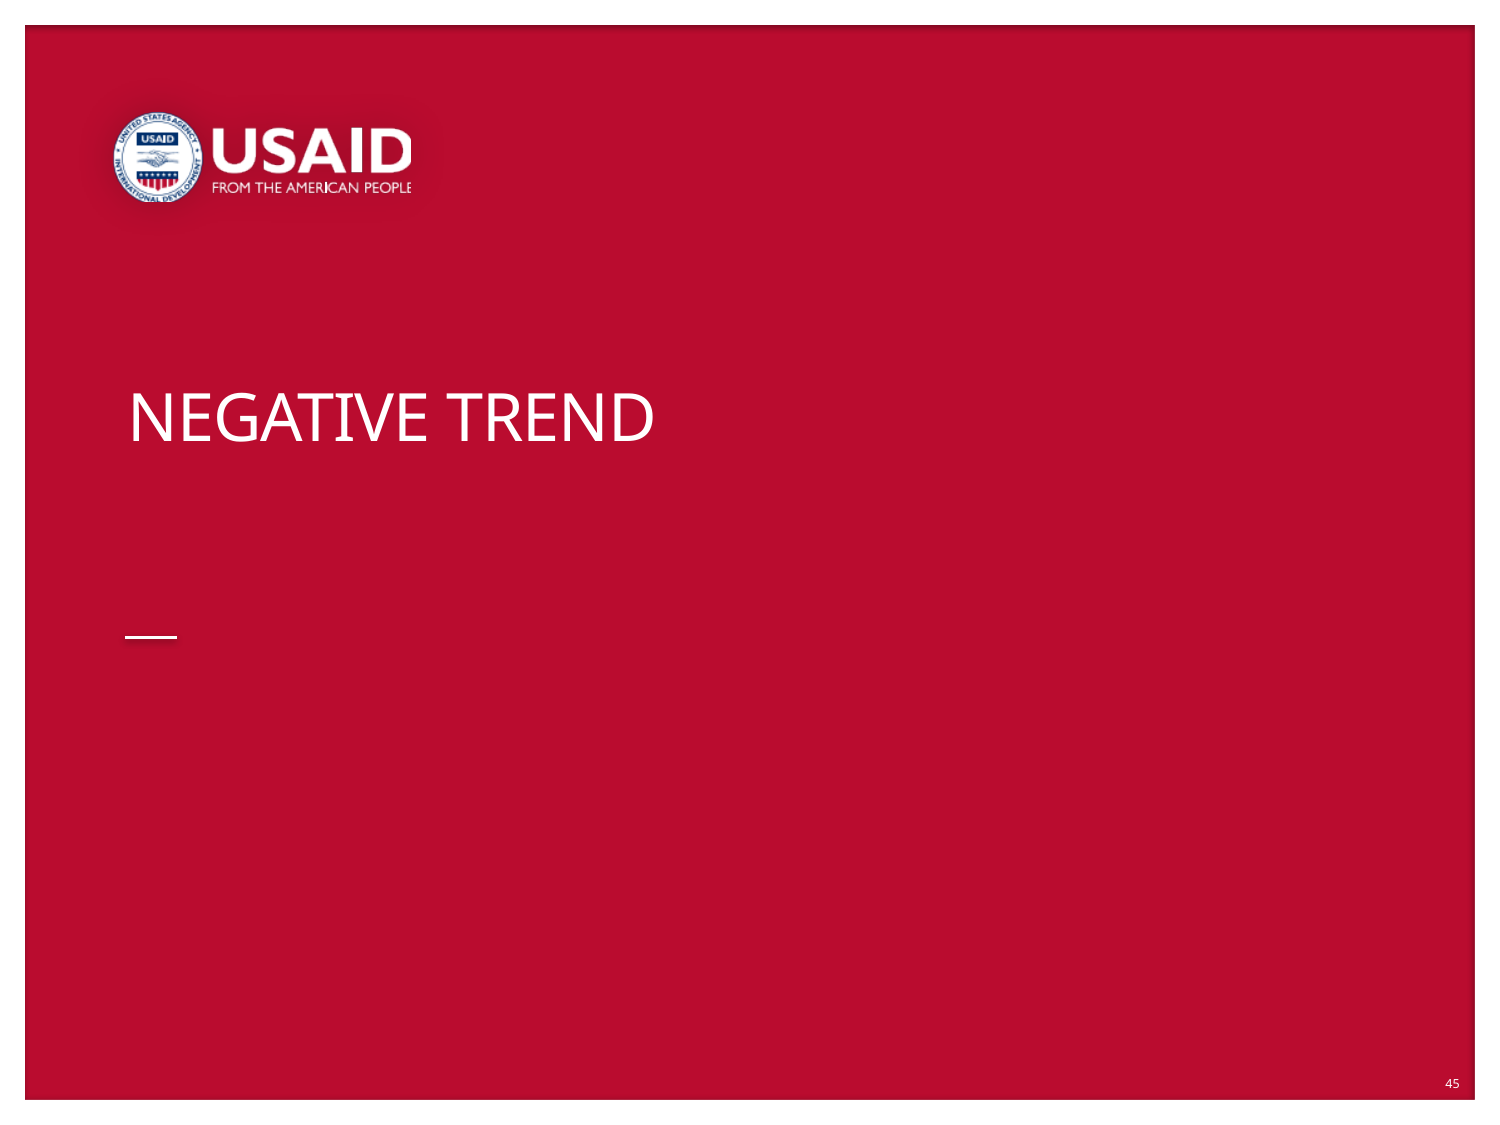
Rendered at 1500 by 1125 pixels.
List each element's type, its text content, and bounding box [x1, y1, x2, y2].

title NEGATIVE TREND [112, 350, 1413, 463]
slide_number 45 [1125, 1069, 1475, 1100]
